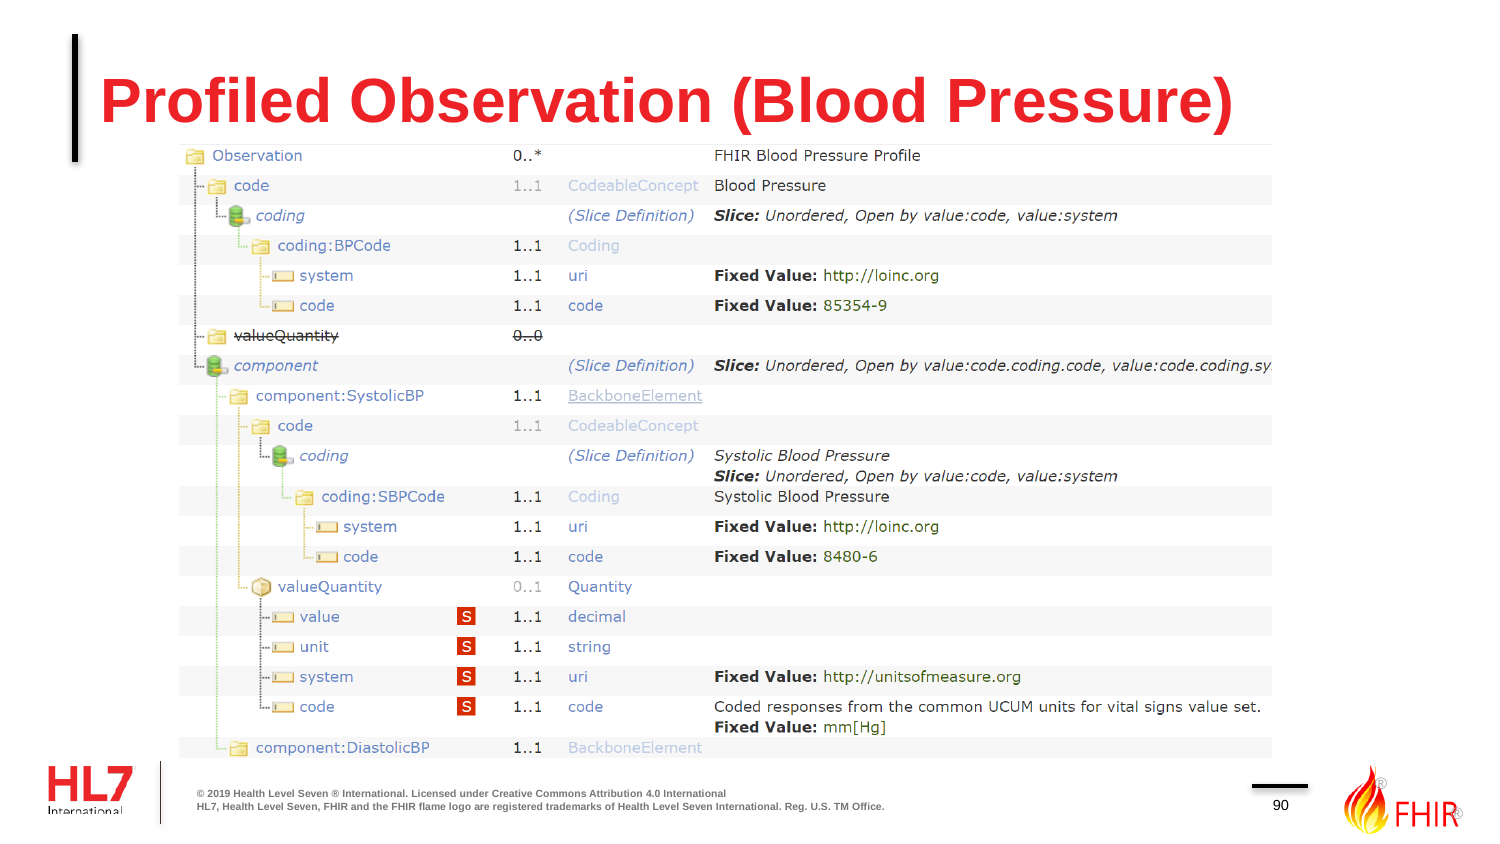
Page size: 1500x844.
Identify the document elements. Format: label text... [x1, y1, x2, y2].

picture [179, 143, 1272, 759]
picture [1339, 760, 1463, 837]
footer © 2019 Health Level Seven ® International. Licensed under Creative Commons Attribution 4.0 International HL7, Health Level Seven, FHIR and the FHIR flame logo are registered trademarks of Health Level Seven International. Reg. U.S. TM Office. [196, 786, 941, 813]
slide_number 90 [1258, 786, 1304, 813]
title Profiled Observation (Blood Pressure) [100, 33, 1451, 163]
